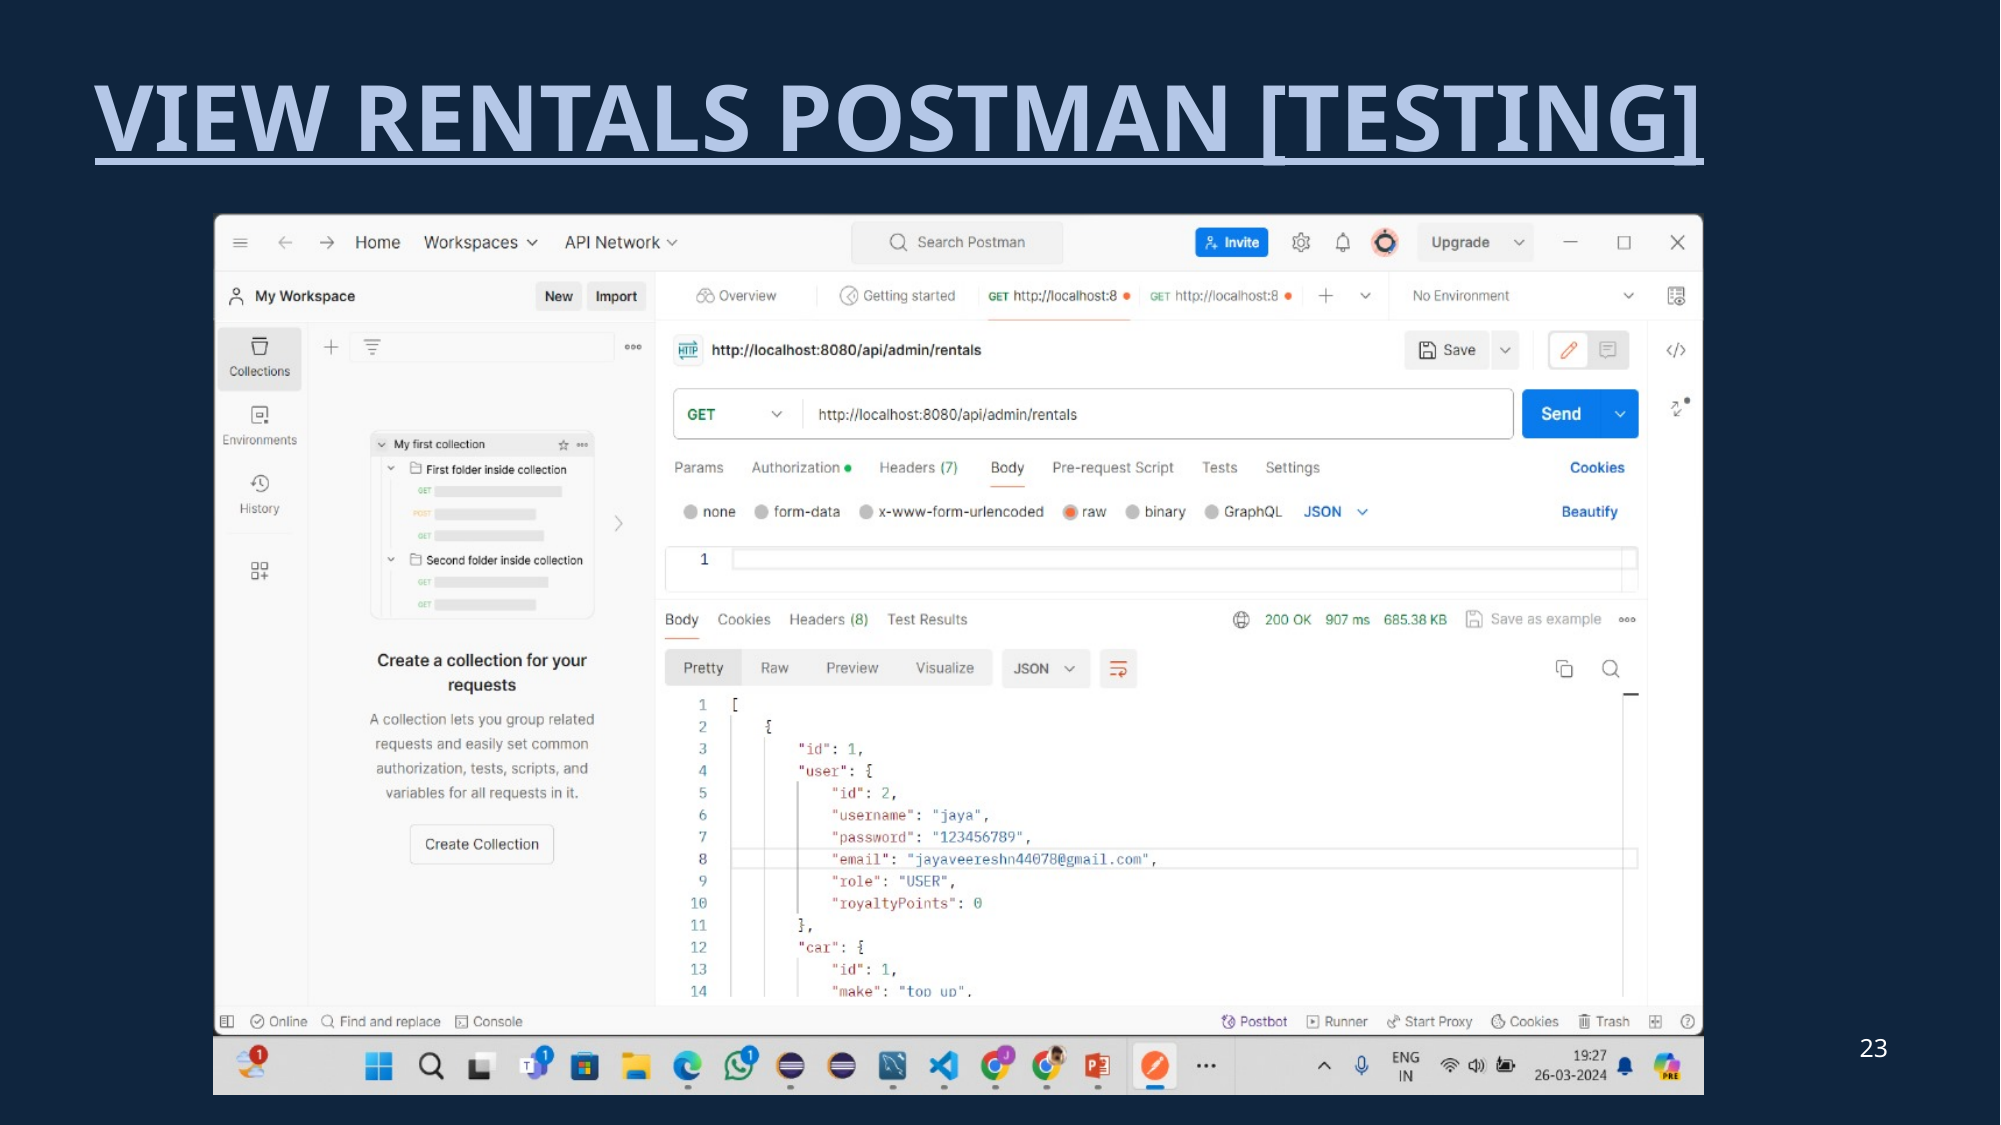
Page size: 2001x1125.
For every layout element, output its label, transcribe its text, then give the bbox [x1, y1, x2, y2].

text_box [213, 213, 1704, 1095]
text_box 23 [1836, 1019, 1912, 1080]
title VIEW RENTALS POSTMAN [TESTING] [79, 74, 1817, 169]
